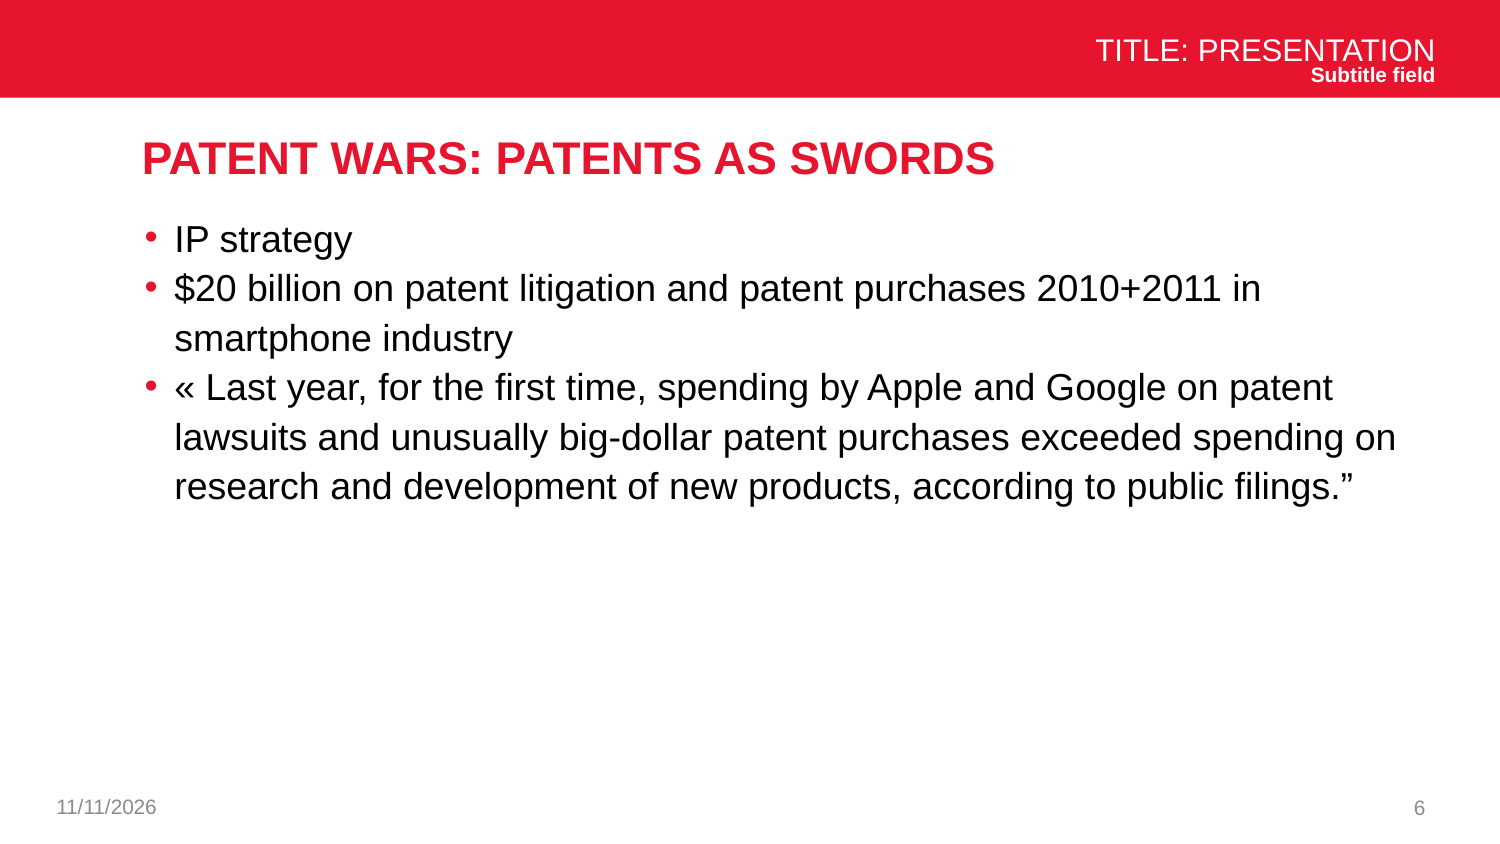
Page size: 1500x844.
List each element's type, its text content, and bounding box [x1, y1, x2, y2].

title Patent wars: patents as swords [53, 113, 1435, 199]
slide_number 6 [1090, 785, 1441, 830]
list Title: Presentation [346, 19, 1451, 51]
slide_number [41, 783, 392, 829]
list Subtitle field [346, 51, 1451, 82]
list IP strategy $20 billion on patent litigation and patent purchases 2010+2011 in smartphone industry « Last year, for the first time, spending by Apple and Google on patent lawsuits and unusually big-dollar patent purchases exceeded spending on research and development of new products, according to public filings.” [53, 202, 1436, 754]
